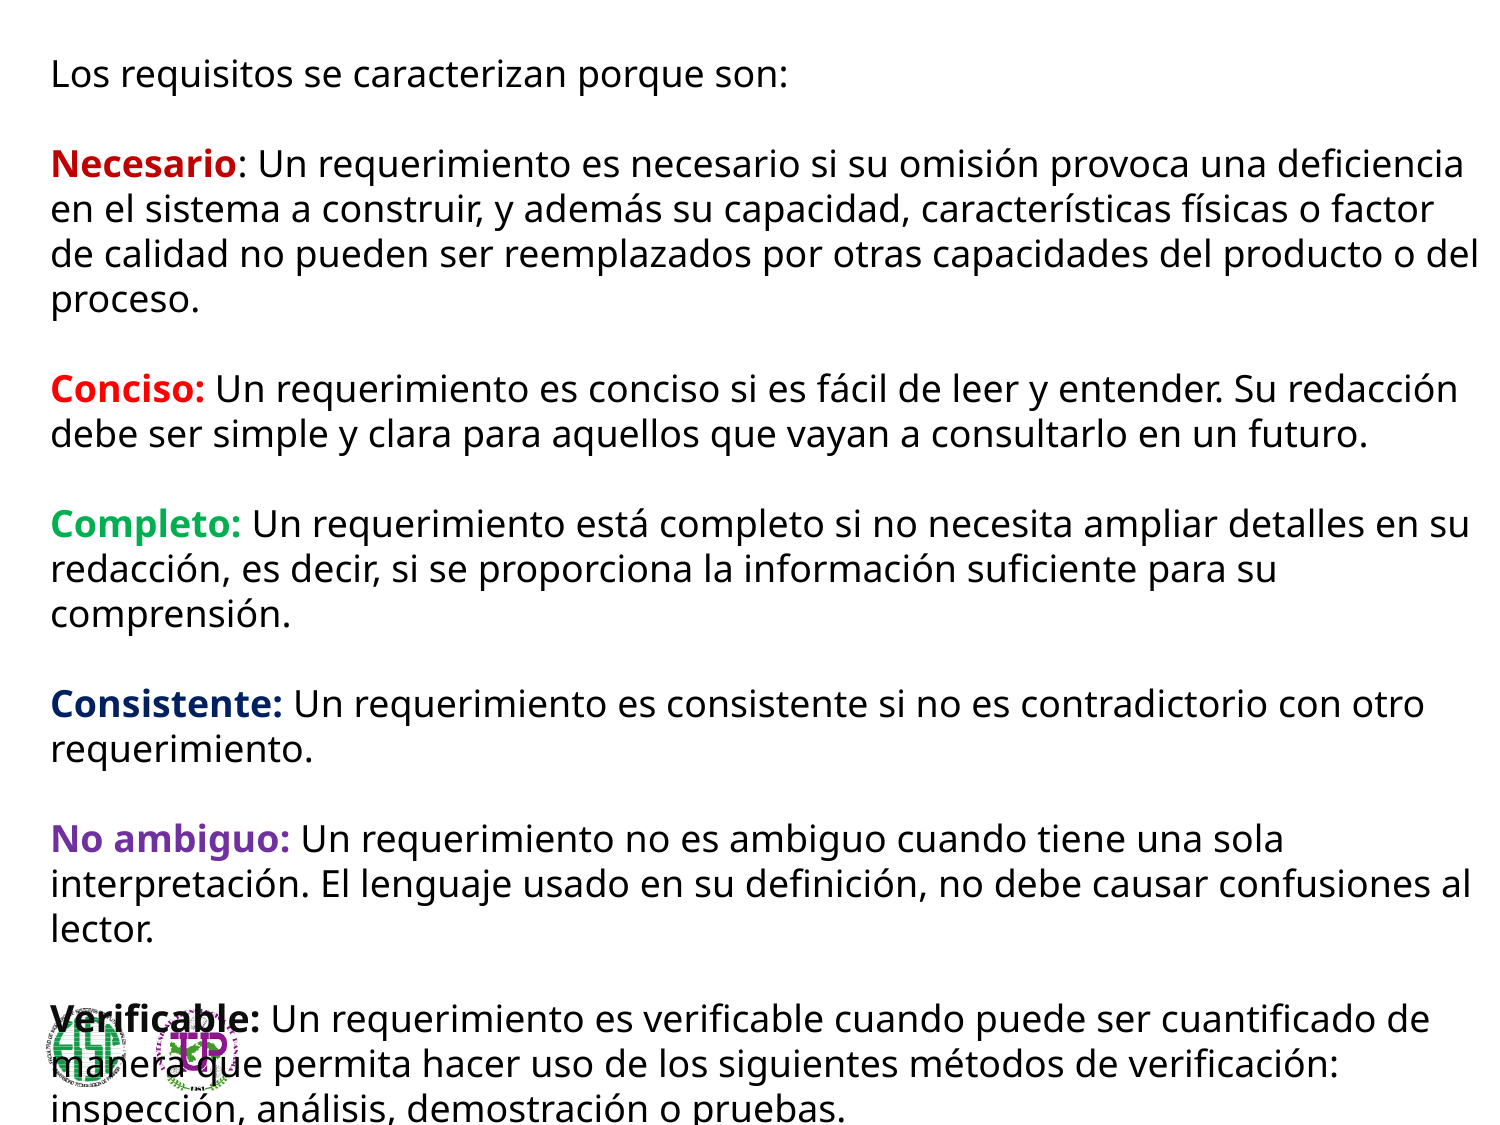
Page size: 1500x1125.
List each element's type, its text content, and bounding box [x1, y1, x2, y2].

picture [156, 1008, 238, 1091]
text_box Los requisitos se caracterizan porque son: Necesario: Un requerimiento es necesario si su omisión provoca una deficiencia en el sistema a construir, y además su capacidad, características físicas o factor de calidad no pueden ser reemplazados por otras capacidades del producto o del proceso. Conciso: Un requerimiento es conciso si es fácil de leer y entender. Su redacción debe ser simple y clara para aquellos que vayan a consultarlo en un futuro. Completo: Un requerimiento está completo si no necesita ampliar detalles en su redacción, es decir, si se proporciona la información suficiente para su comprensión. Consistente: Un requerimiento es consistente si no es contradictorio con otro requerimiento. No ambiguo: Un requerimiento no es ambiguo cuando tiene una sola interpretación. El lenguaje usado en su definición, no debe causar confusiones al lector. Verificable: Un requerimiento es verificable cuando puede ser cuantificado de manera que permita hacer uso de los siguientes métodos de verificación: inspección, análisis, demostración o pruebas. [35, 42, 1500, 1125]
picture [46, 1008, 126, 1087]
